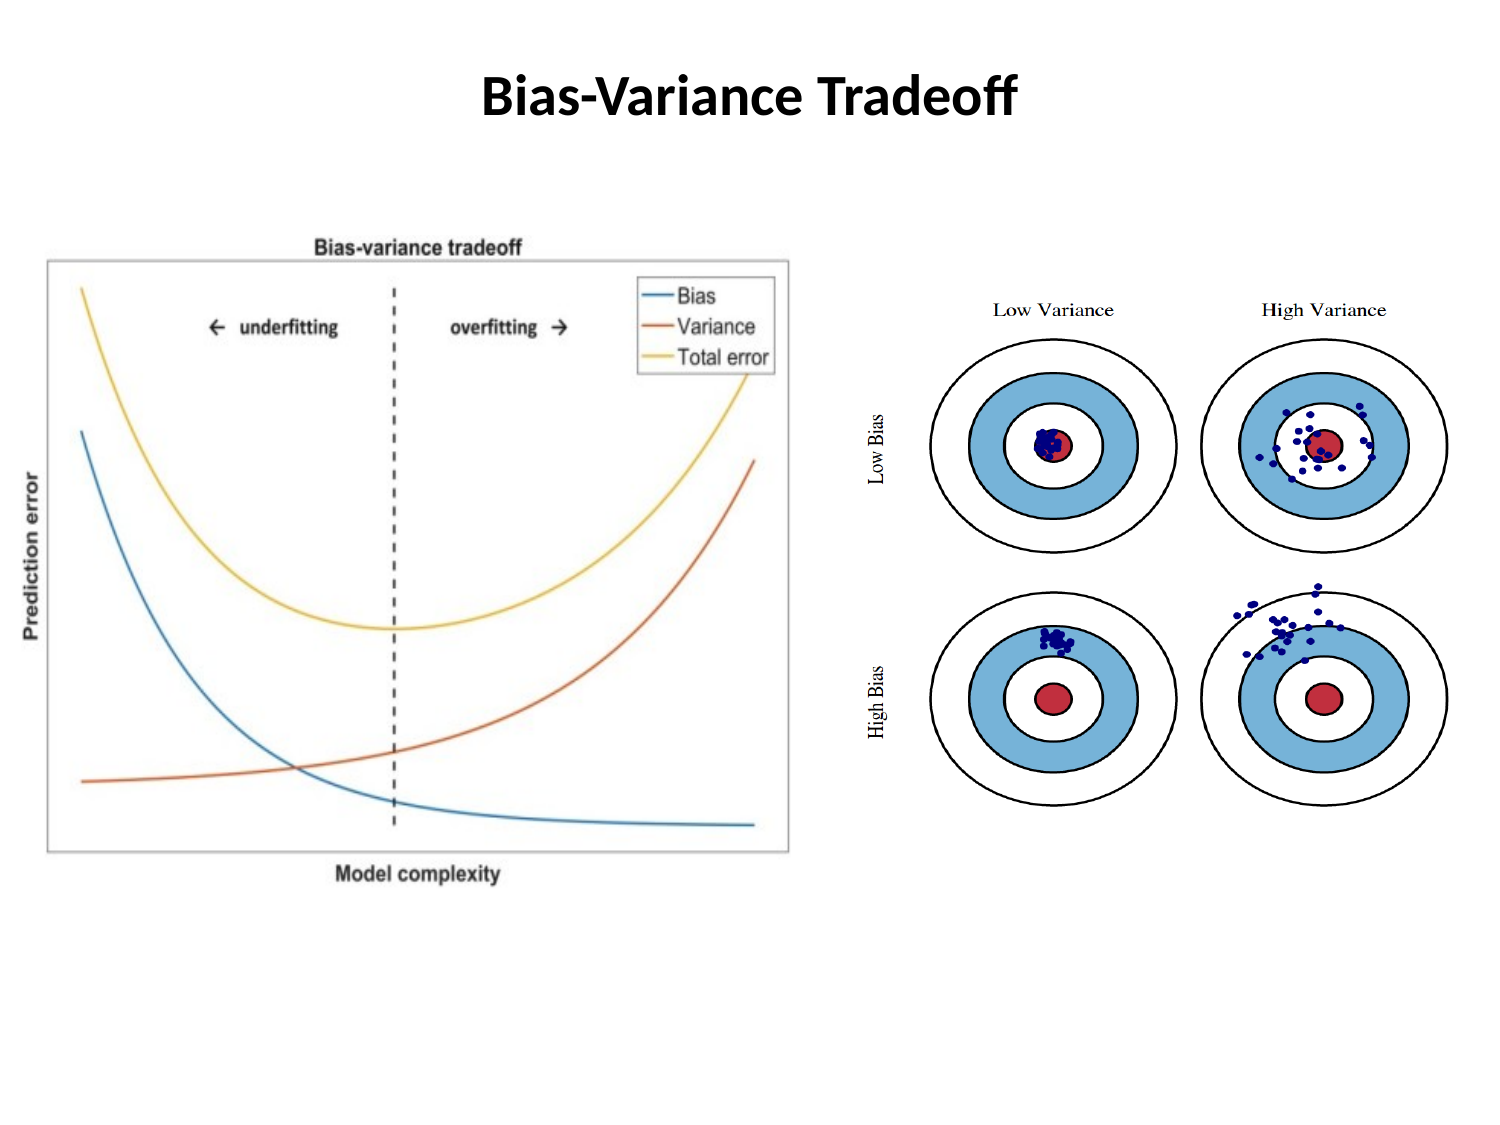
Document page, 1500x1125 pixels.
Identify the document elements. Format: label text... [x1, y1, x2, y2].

text_box Bias-Variance Tradeoff [93, 49, 1407, 135]
picture [21, 235, 791, 889]
picture [812, 295, 1500, 830]
